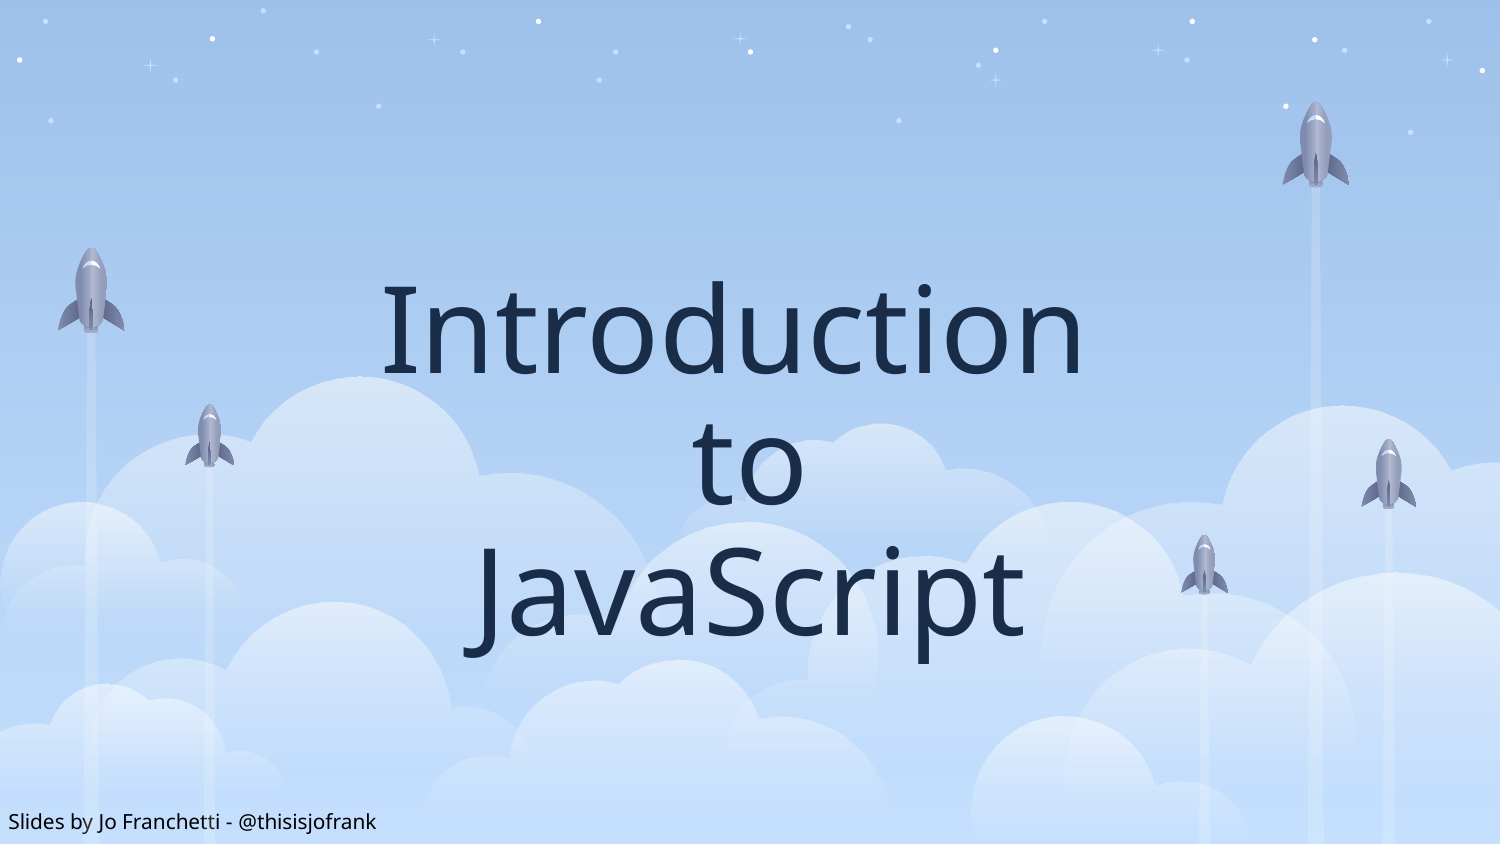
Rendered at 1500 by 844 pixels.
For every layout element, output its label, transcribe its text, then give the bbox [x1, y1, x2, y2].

title Introduction to JavaScript [284, 326, 1216, 735]
